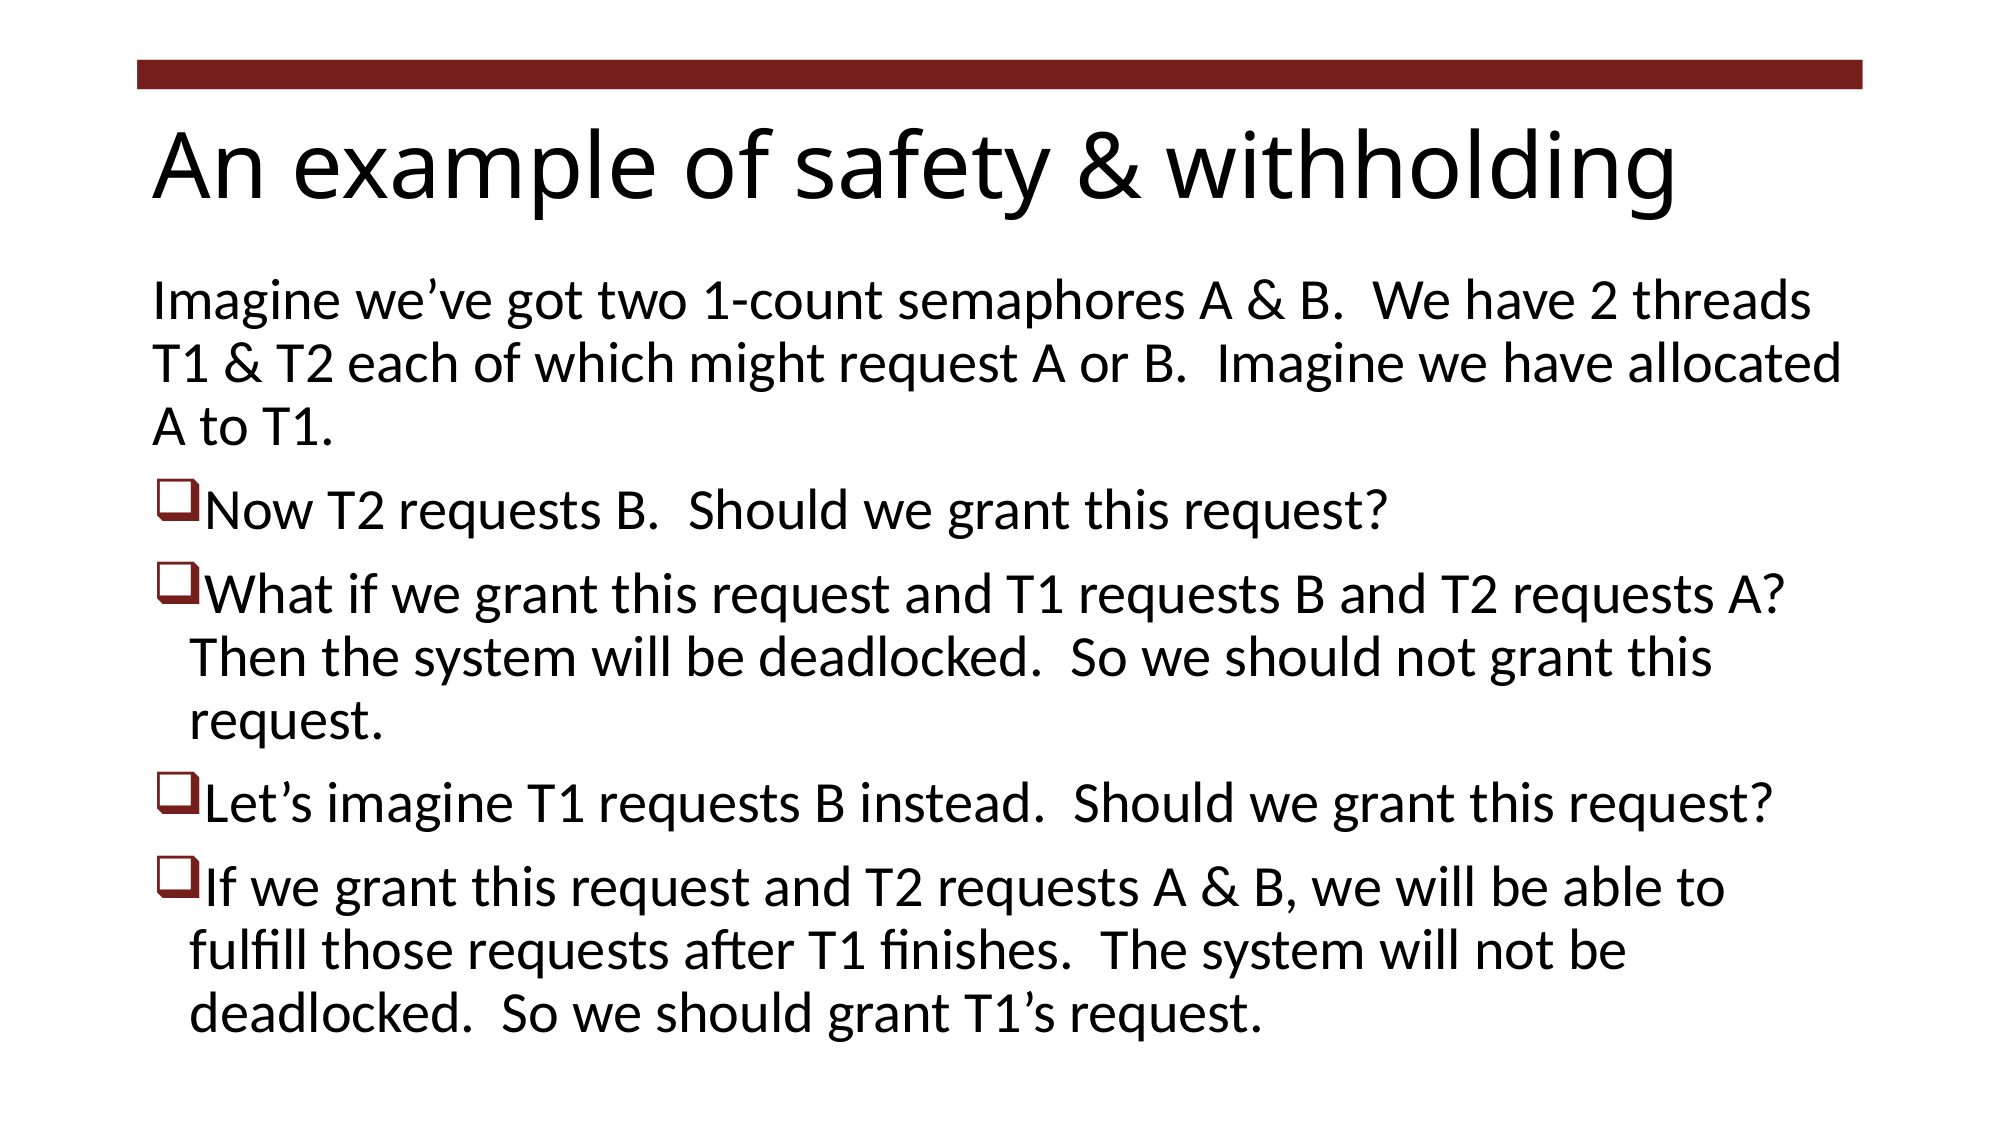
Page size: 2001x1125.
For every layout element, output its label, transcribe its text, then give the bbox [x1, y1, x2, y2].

list Imagine we’ve got two 1-count semaphores A & B. We have 2 threads T1 & T2 each of which might request A or B. Imagine we have allocated A to T1. Now T2 requests B. Should we grant this request? What if we grant this request and T1 requests B and T2 requests A? Then the system will be deadlocked. So we should not grant this request. Let’s imagine T1 requests B instead. Should we grant this request? If we grant this request and T2 requests A & B, we will be able to fulfill those requests after T1 finishes. The system will not be deadlocked. So we should grant T1’s request. [137, 261, 1863, 1066]
title An example of safety & withholding [137, 59, 1863, 261]
